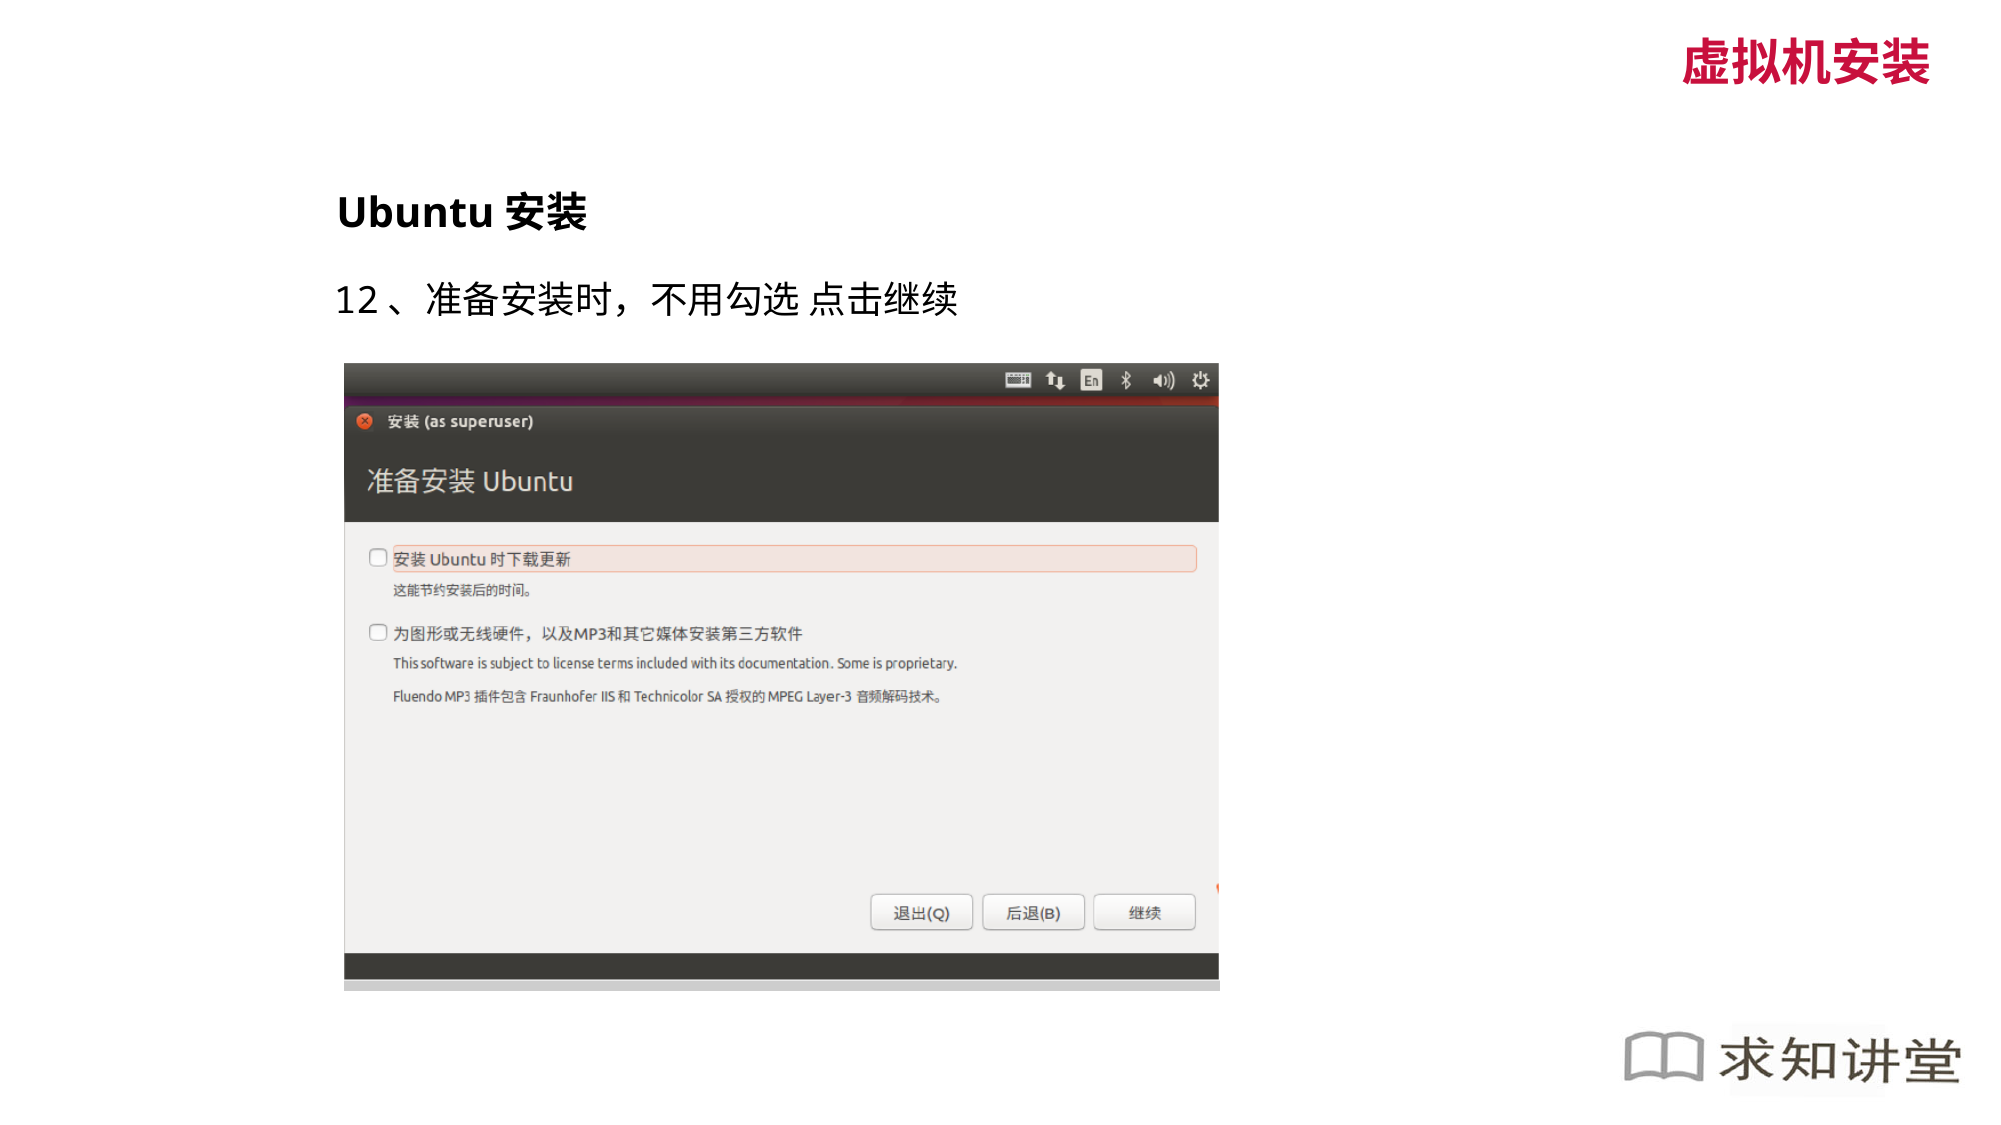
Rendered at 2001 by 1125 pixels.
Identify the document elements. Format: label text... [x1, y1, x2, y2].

list 虚拟机安装 [999, 29, 1947, 91]
text_box 12、准备安装时，不用勾选 点击继续 [319, 268, 974, 329]
list Ubuntu安装 [321, 184, 1134, 269]
picture [0, 0, 2001, 1125]
